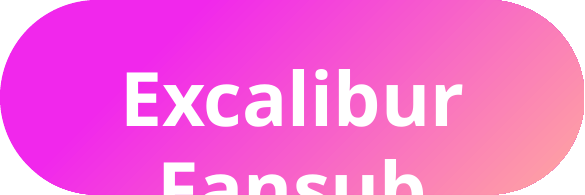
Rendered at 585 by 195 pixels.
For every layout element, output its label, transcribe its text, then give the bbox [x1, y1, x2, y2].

text_box Excalibur Fansub [9, 44, 576, 195]
text_box [14, 0, 570, 44]
text_box [0, 53, 9, 141]
text_box [576, 54, 585, 140]
